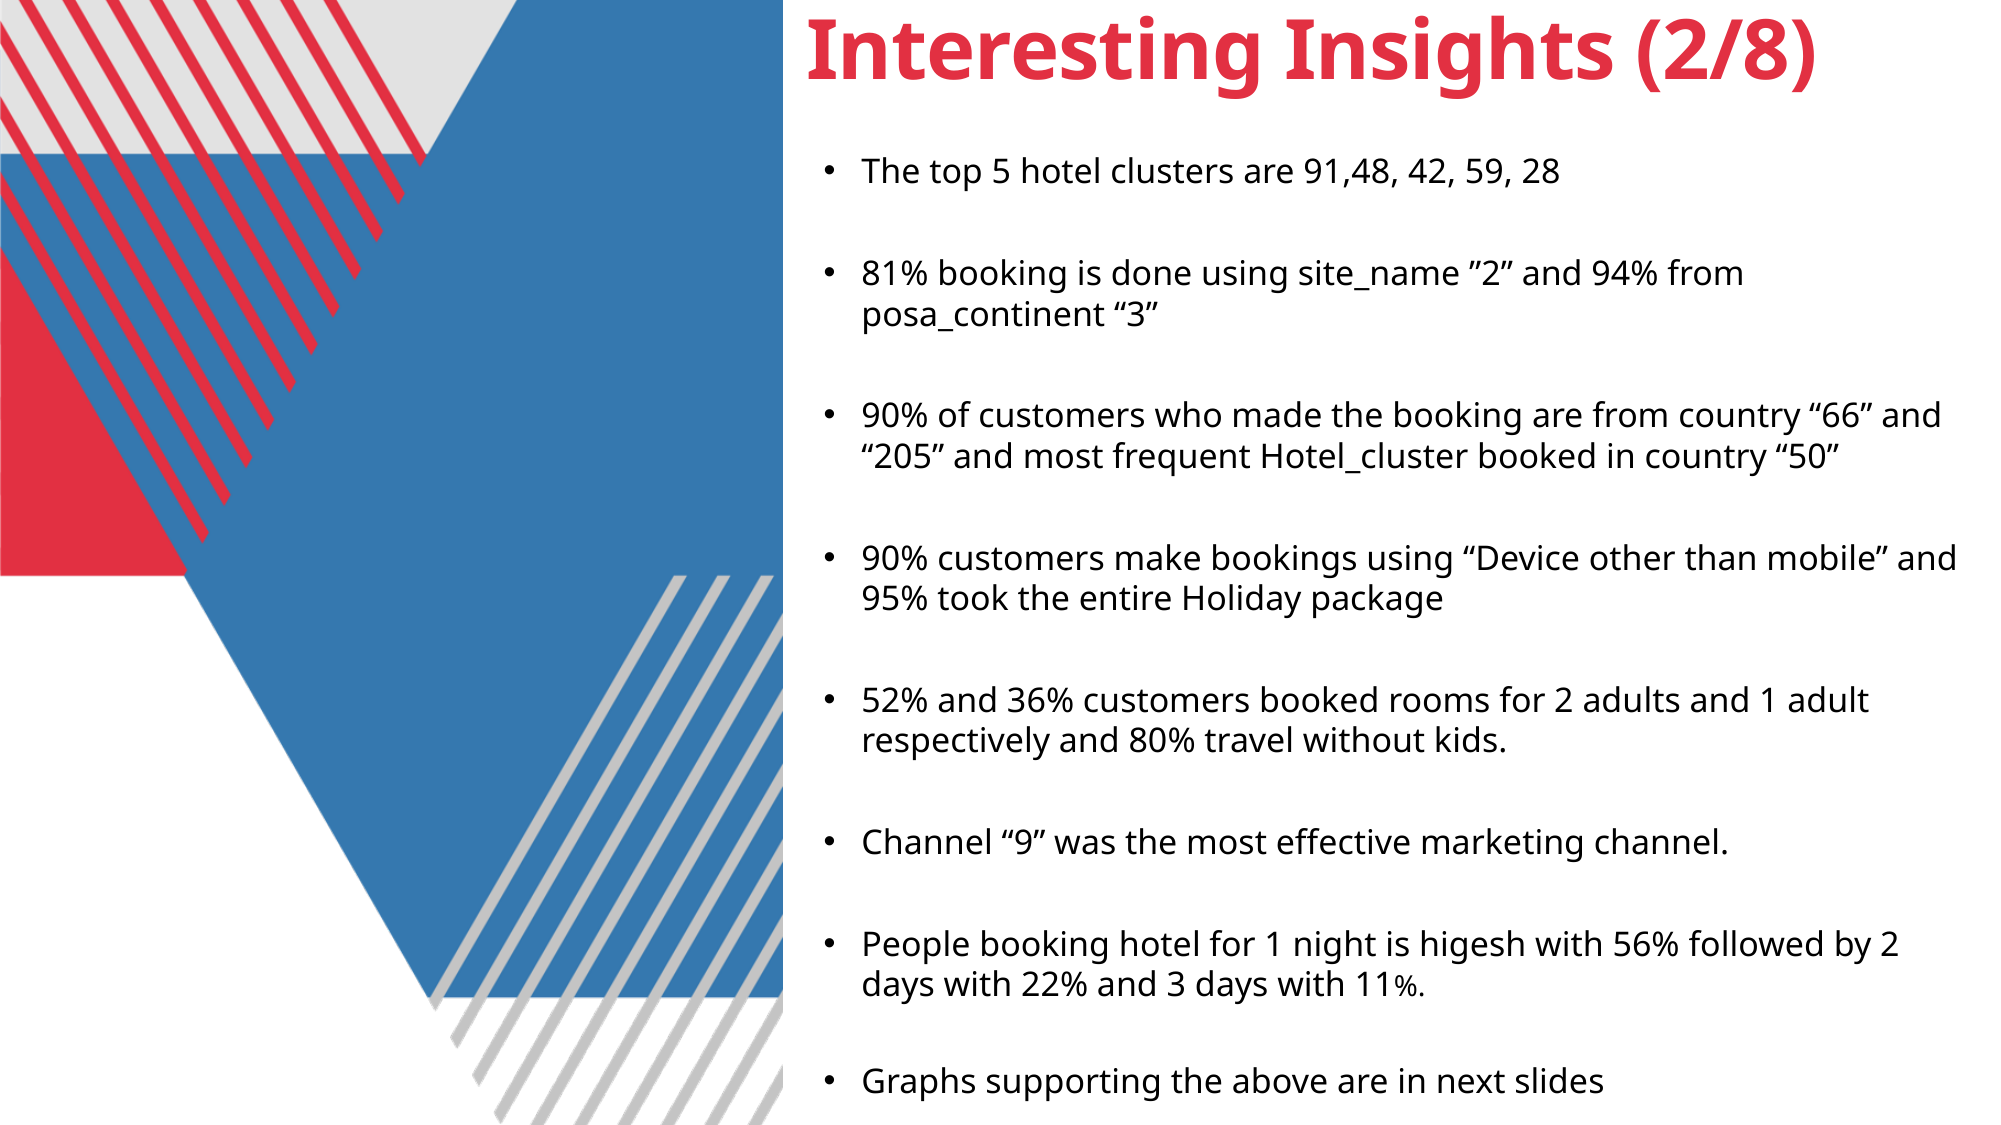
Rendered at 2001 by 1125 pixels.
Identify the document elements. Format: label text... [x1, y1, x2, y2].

title Interesting Insights (2/8) [791, 0, 1855, 196]
picture [0, 0, 783, 1125]
list The top 5 hotel clusters are 91,48, 42, 59, 28 81% booking is done using site_name ”2” and 94% from posa_continent “3” 90% of customers who made the booking are from country “66” and “205” and most frequent Hotel_cluster booked in country “50” 90% customers make bookings using “Device other than mobile” and 95% took the entire Holiday package 52% and 36% customers booked rooms for 2 adults and 1 adult respectively and 80% travel without kids. Channel “9” was the most effective marketing channel. People booking hotel for 1 night is higesh with 56% followed by 2 days with 22% and 3 days with 11%. Graphs supporting the above are in next slides [808, 97, 1984, 1125]
